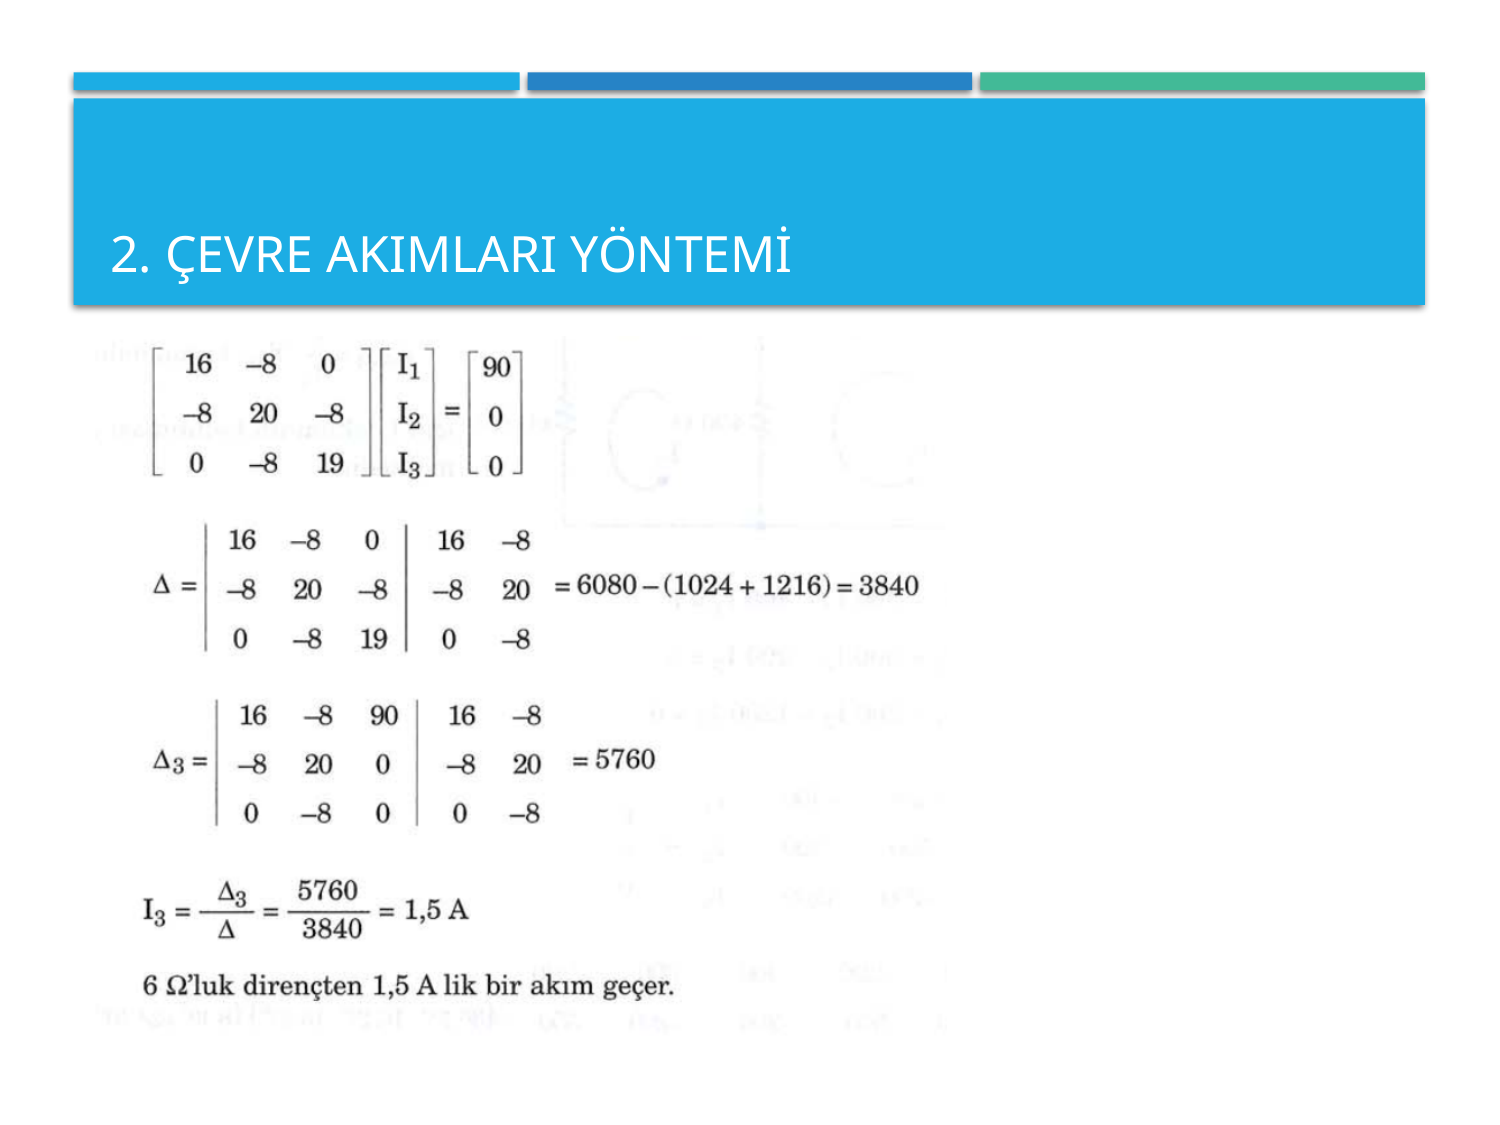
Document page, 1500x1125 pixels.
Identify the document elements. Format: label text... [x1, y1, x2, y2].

title 2. Çevre akımları yöntemi [95, 112, 1406, 291]
picture [94, 335, 947, 1040]
